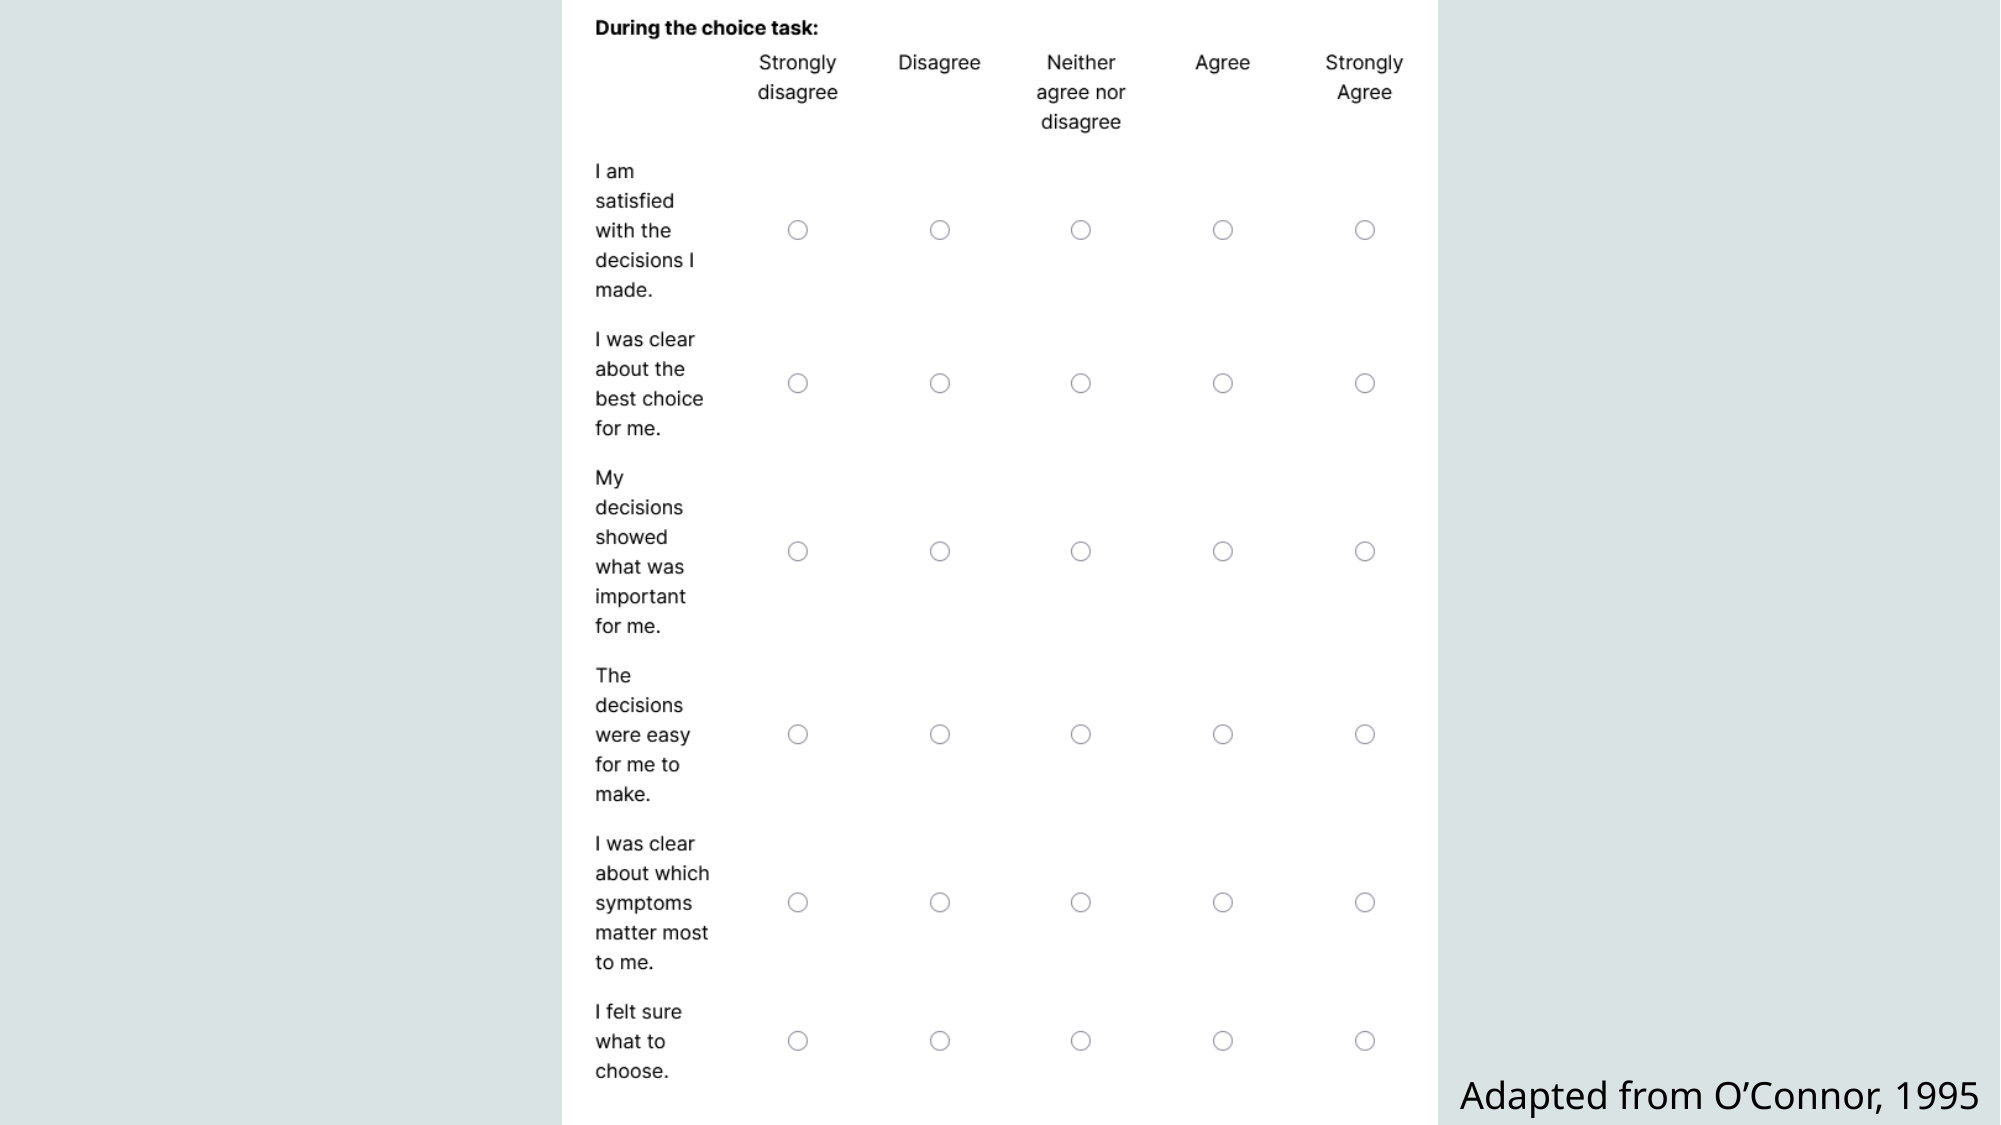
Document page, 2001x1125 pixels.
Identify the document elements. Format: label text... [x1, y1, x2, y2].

text_box Adapted from O’Connor, 1995 [1445, 1064, 1996, 1125]
picture [561, 0, 1438, 1125]
